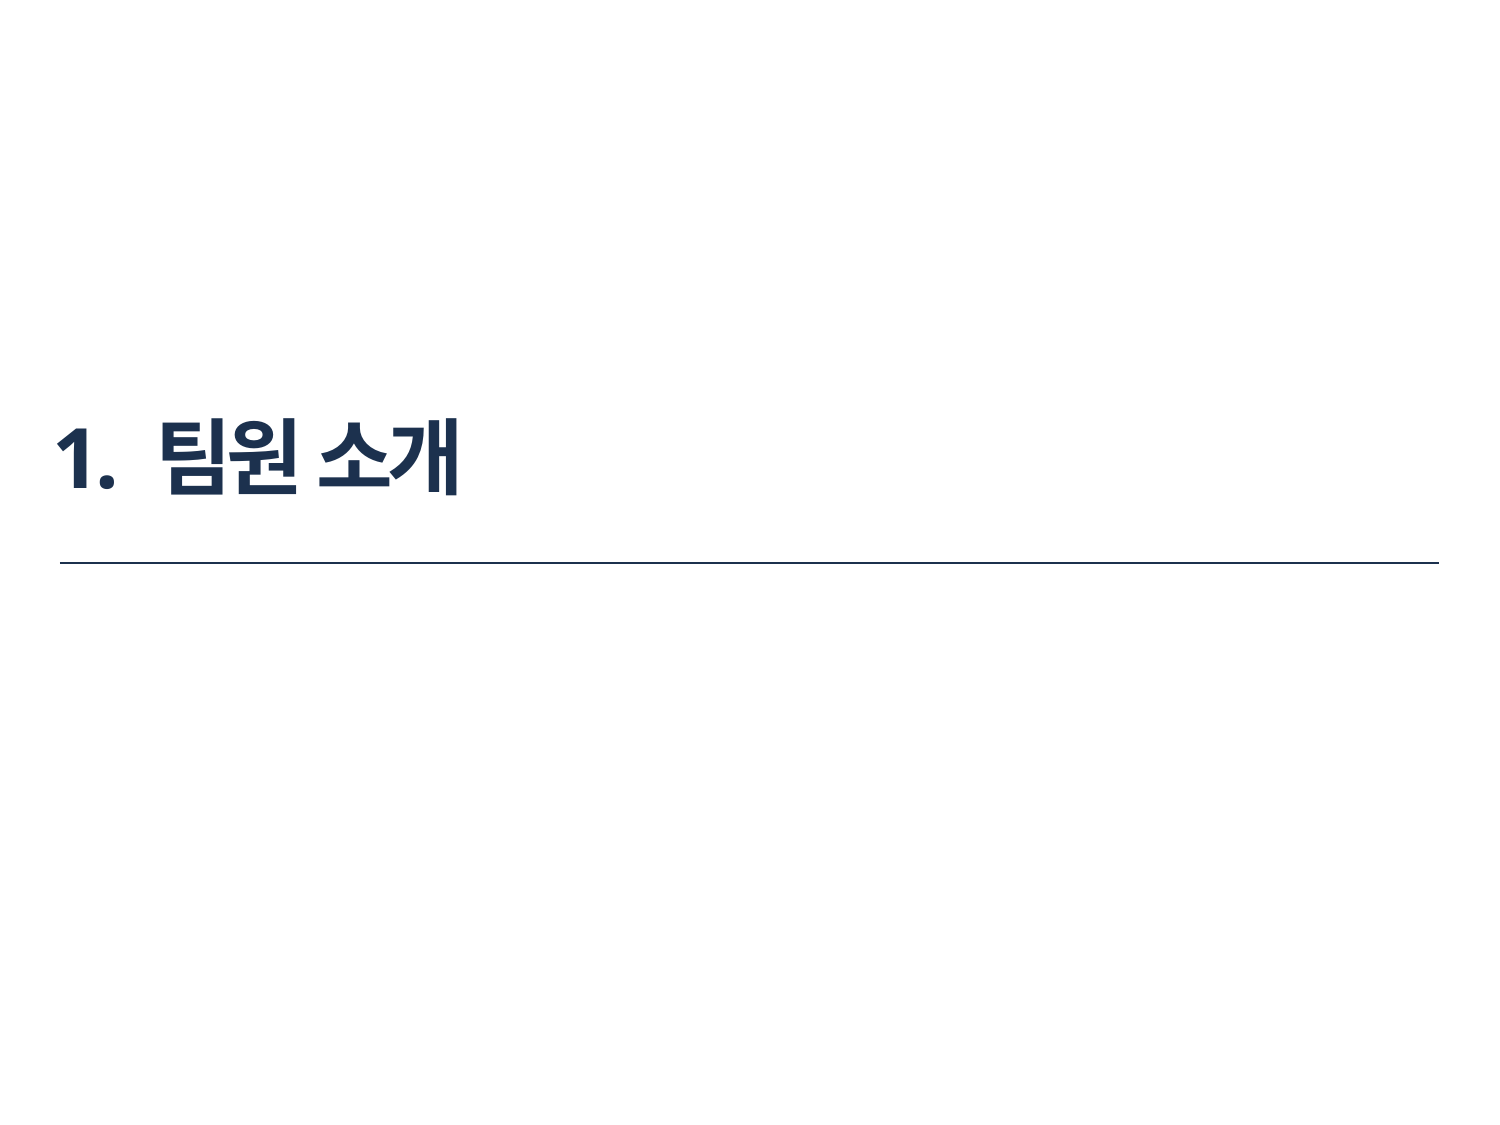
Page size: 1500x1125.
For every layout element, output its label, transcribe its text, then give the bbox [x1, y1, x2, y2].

title 1. 팀원 소개 [37, 397, 608, 569]
